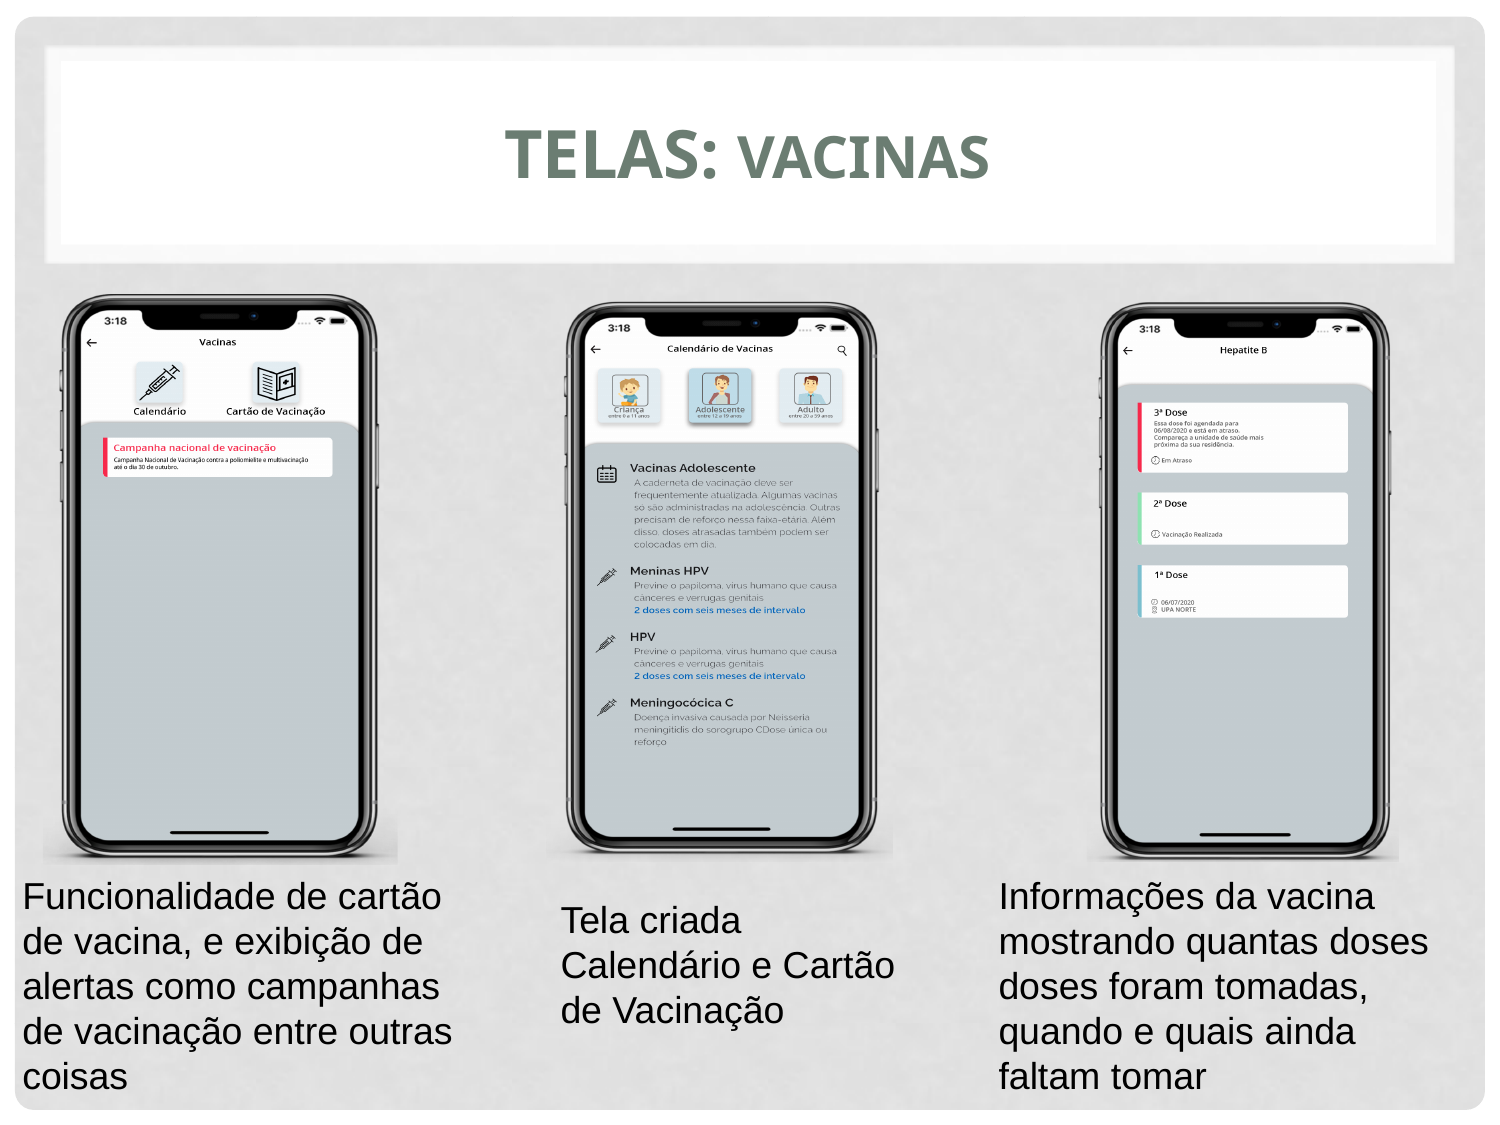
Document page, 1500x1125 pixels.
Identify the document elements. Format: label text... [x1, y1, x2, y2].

picture [1086, 287, 1400, 863]
text_box Tela criada Calendário e Cartão de Vacinação [545, 888, 918, 1039]
text_box Informações da vacina mostrando quantas doses doses foram tomadas, quando e quais ainda faltam tomar [983, 864, 1479, 1105]
picture [42, 287, 398, 865]
text_box Funcionalidade de cartão de vacina, e exibição de alertas como campanhas de vacinação entre outras coisas [7, 864, 479, 1105]
picture [545, 287, 894, 863]
title TELAS: vacinas [69, 66, 1425, 238]
